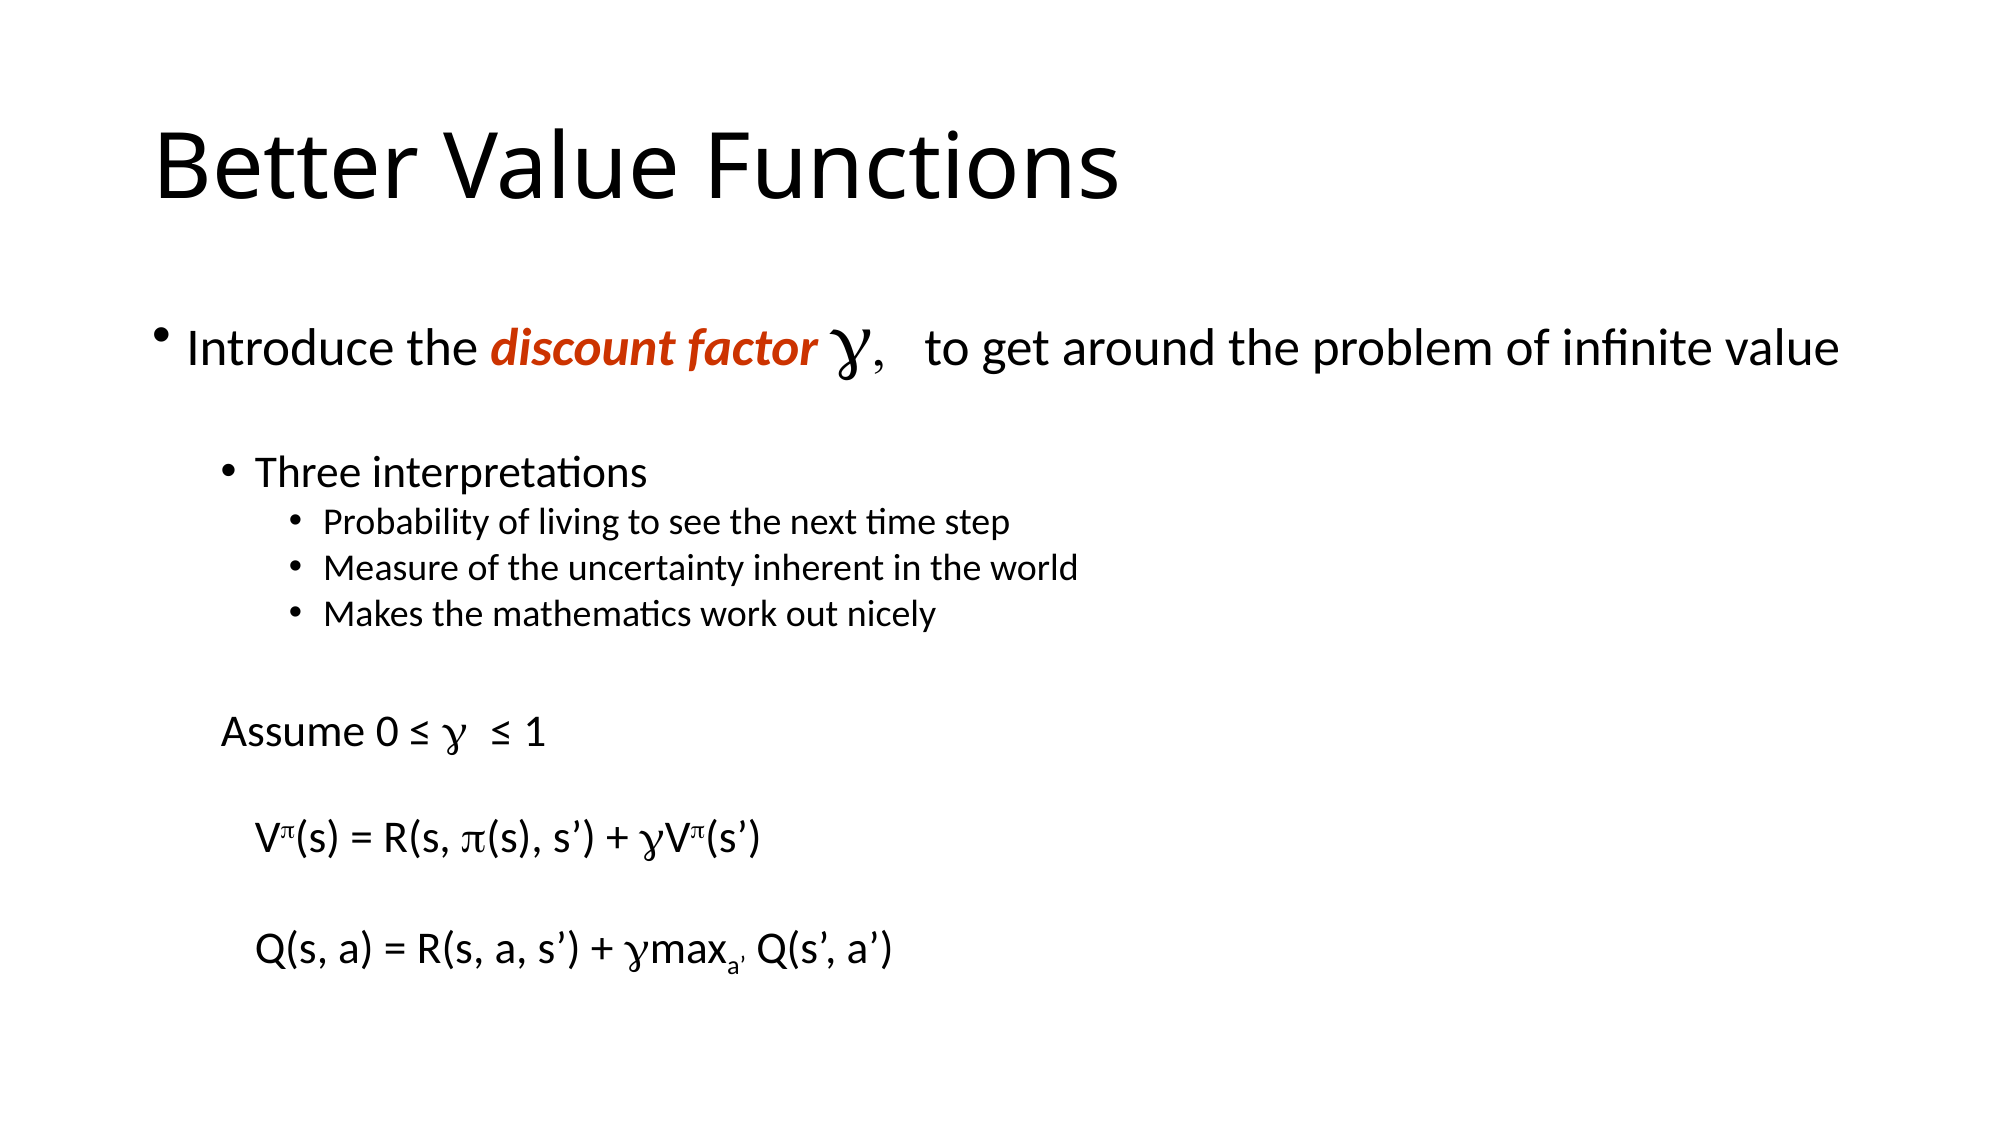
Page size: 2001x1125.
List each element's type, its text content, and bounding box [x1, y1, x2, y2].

title Better Value Functions [137, 59, 1863, 278]
list Introduce the discount factor g, to get around the problem of infinite value Three interpretations Probability of living to see the next time step Measure of the uncertainty inherent in the world Makes the mathematics work out nicely Assume 0 ≤ g ≤ 1 Vp(s) = R(s, p(s), s’) + gVp(s’) Q(s, a) = R(s, a, s’) + gmaxa’ Q(s’, a’) [137, 299, 1863, 1014]
